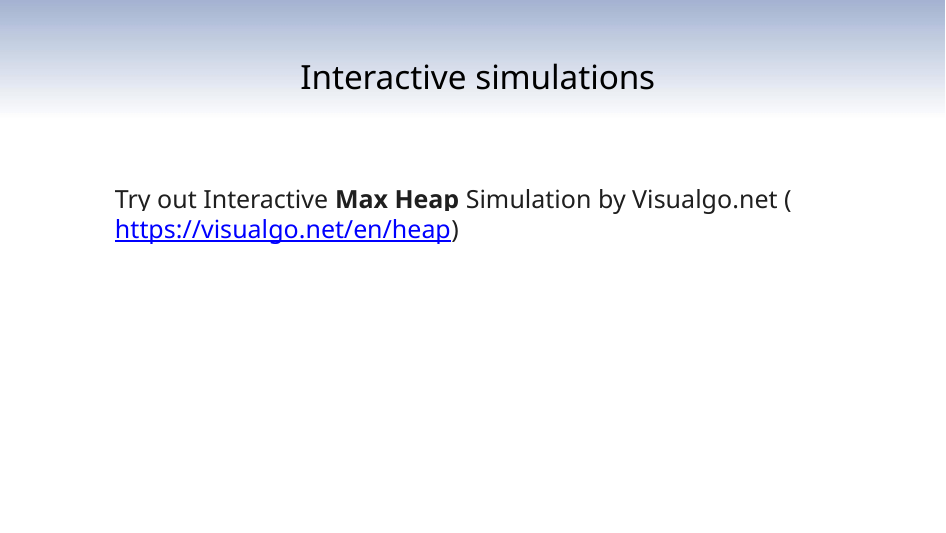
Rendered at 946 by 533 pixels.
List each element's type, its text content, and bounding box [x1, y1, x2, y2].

picture [0, 0, 945, 118]
title Try out Interactive Max Heap Simulation by Visualgo.net (https://visualgo.net/en/heap) [112, 181, 887, 273]
text_box Interactive simulations [276, 53, 678, 96]
